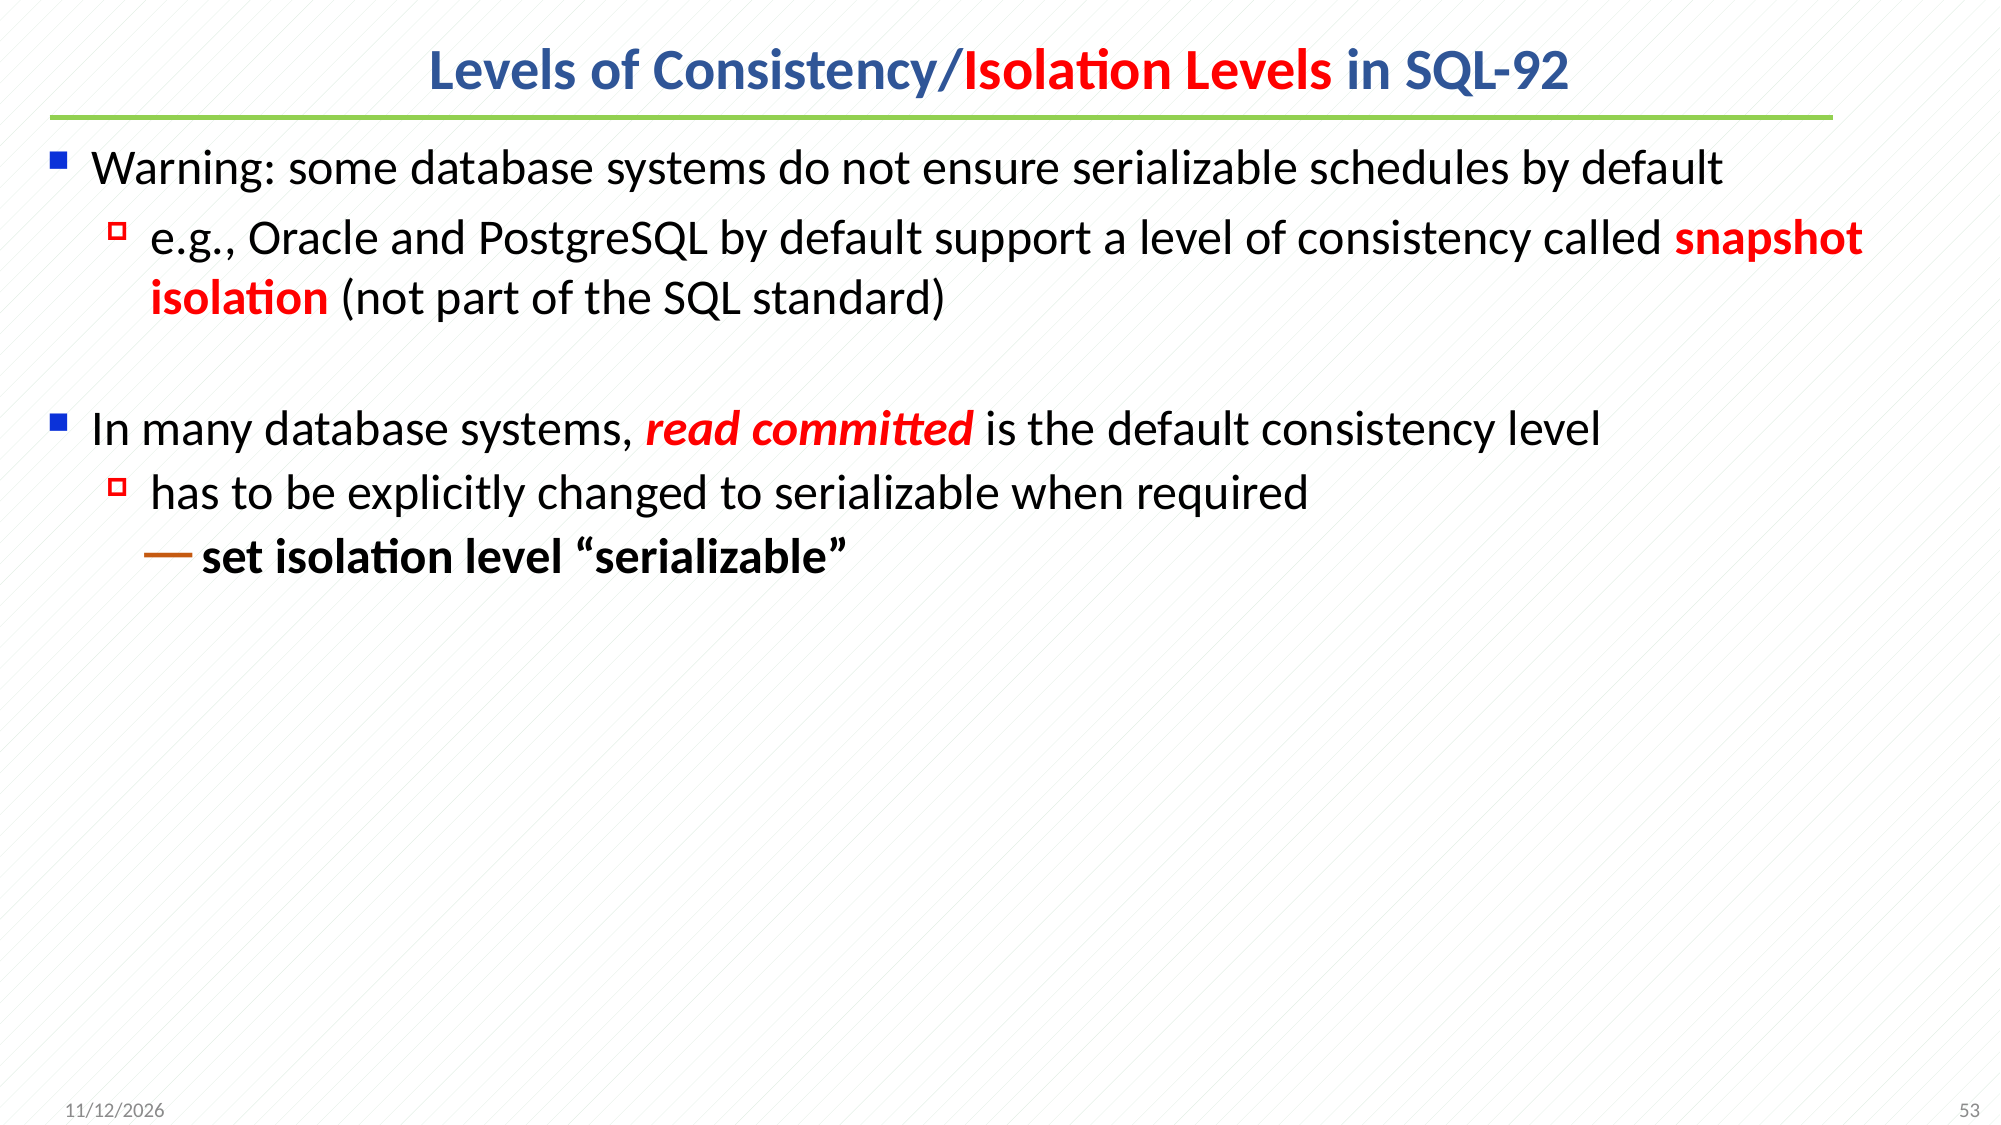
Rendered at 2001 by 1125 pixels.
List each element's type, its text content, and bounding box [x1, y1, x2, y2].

slide_number 53 [1545, 1079, 1996, 1125]
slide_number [49, 1079, 500, 1125]
title Levels of Consistency/Isolation Levels in SQL-92 [50, 13, 1949, 126]
list Warning: some database systems do not ensure serializable schedules by default e.g., Oracle and PostgreSQL by default support a level of consistency called snapshot isolation (not part of the SQL standard) In many database systems, read committed is the default consistency level has to be explicitly changed to serializable when required set isolation level “serializable” [32, 126, 1974, 1081]
